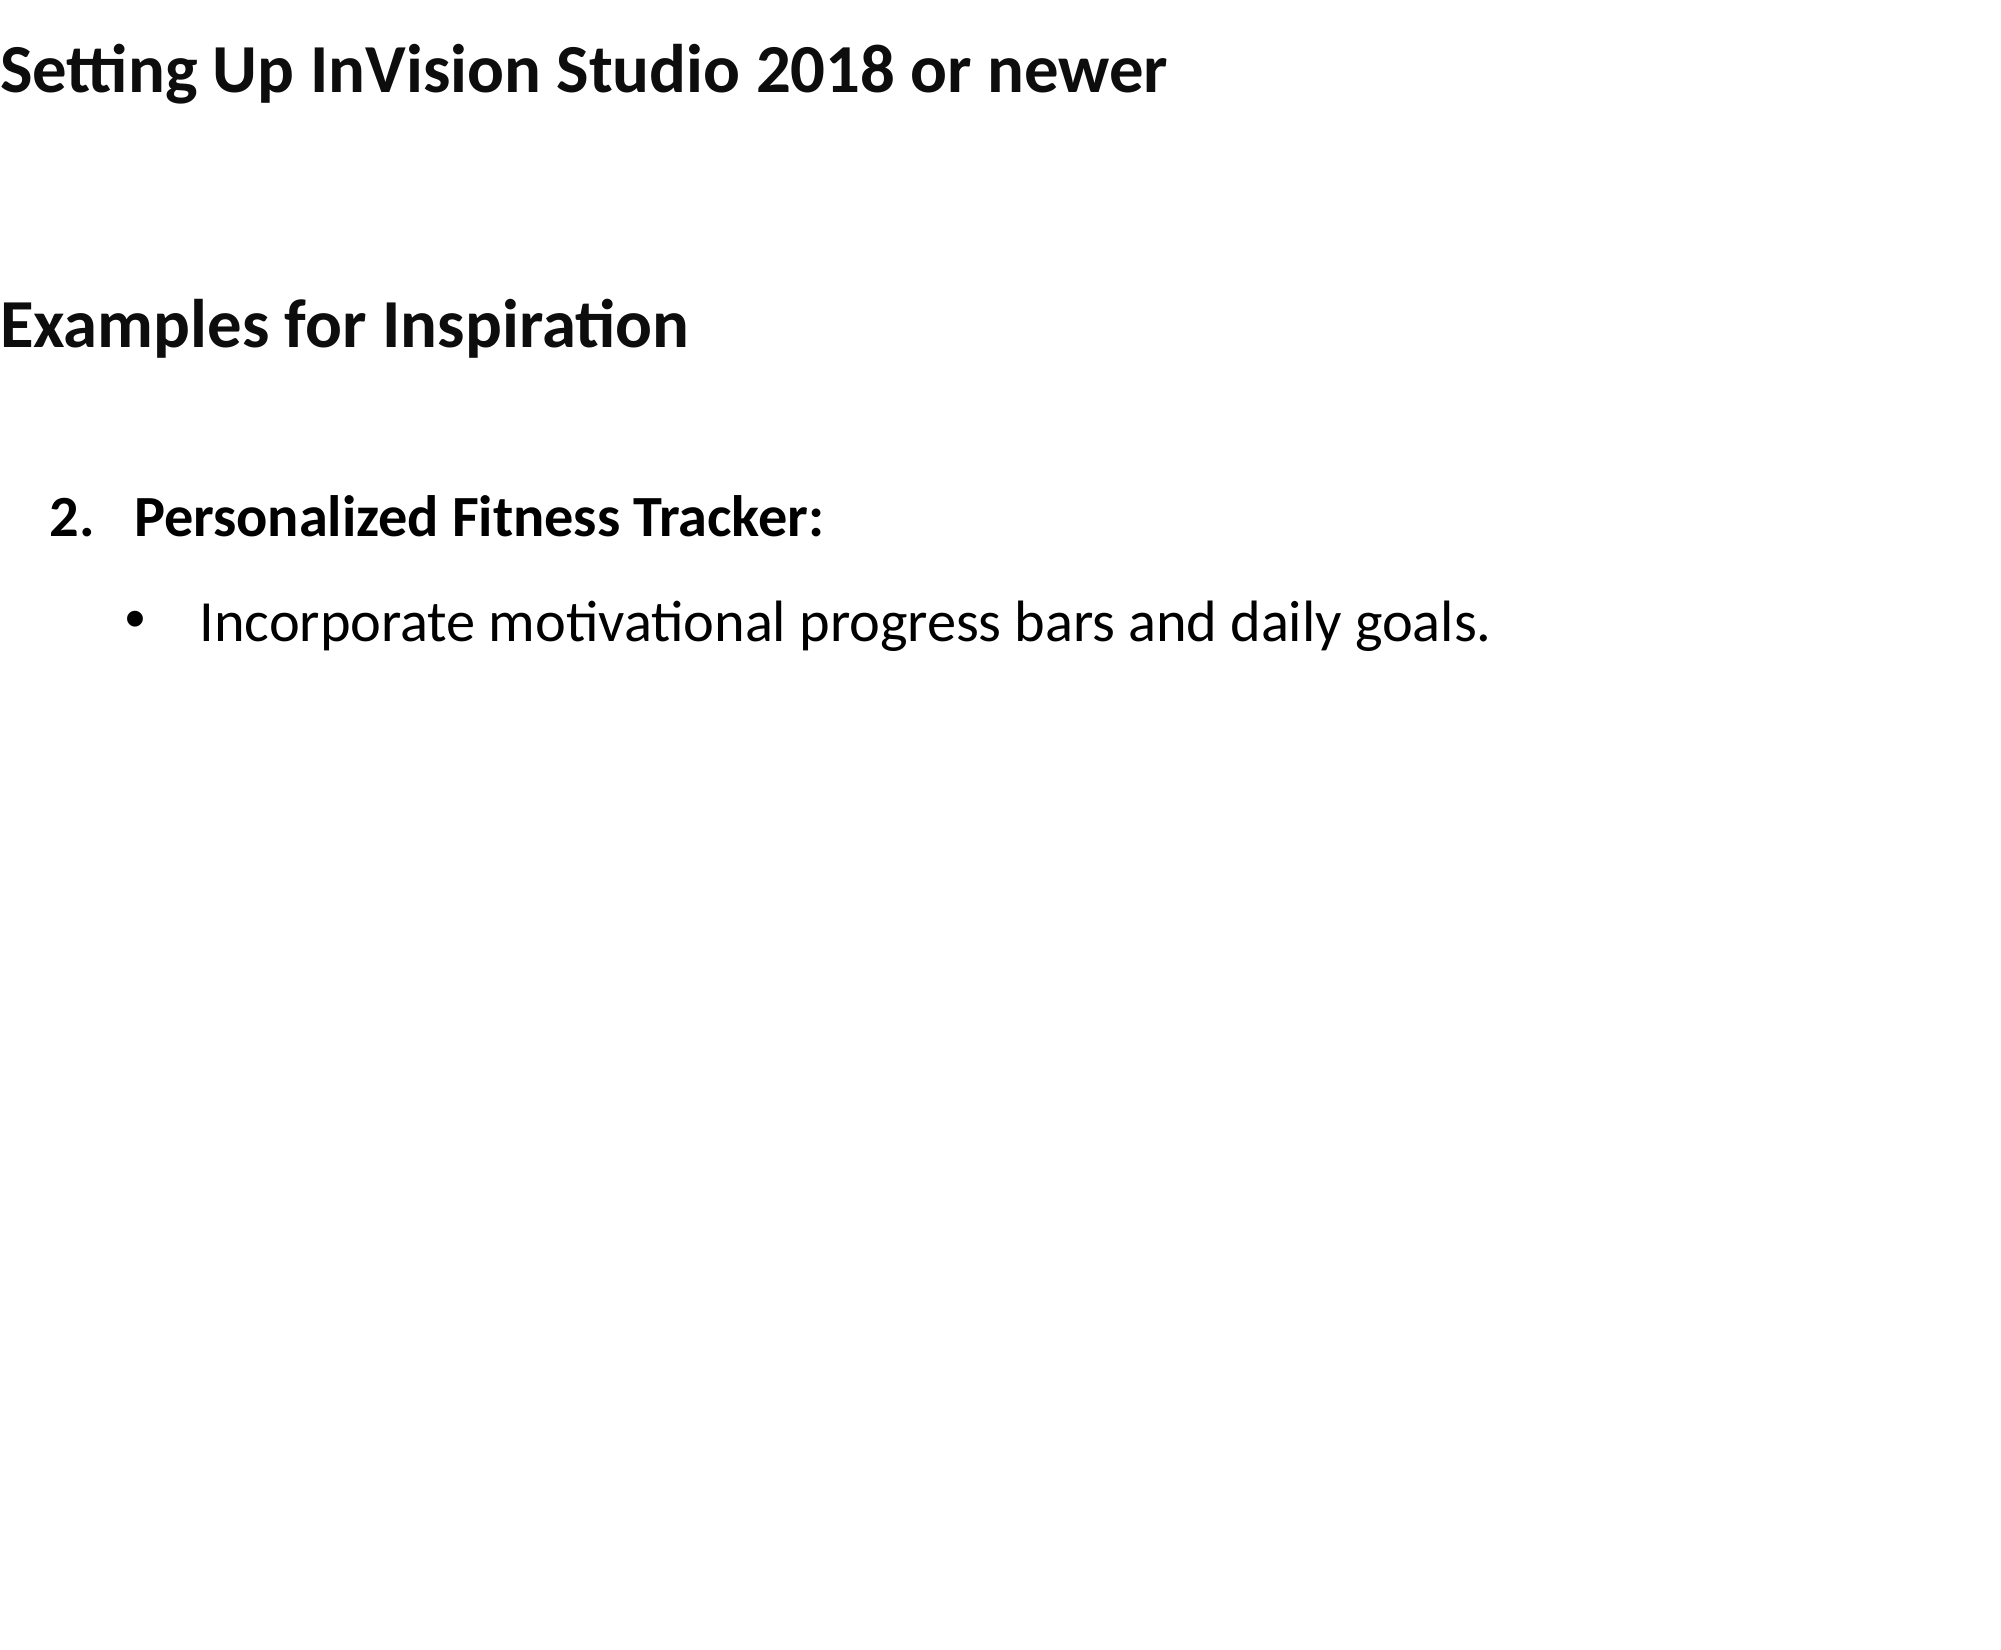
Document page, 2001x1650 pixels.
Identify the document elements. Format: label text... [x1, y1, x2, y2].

text_box Setting Up InVision Studio 2018 or newer [0, 7, 1779, 107]
title Examples for Inspiration [0, 262, 1779, 361]
text_box Personalized Fitness Tracker: Incorporate motivational progress bars and daily goals. [35, 435, 1923, 661]
